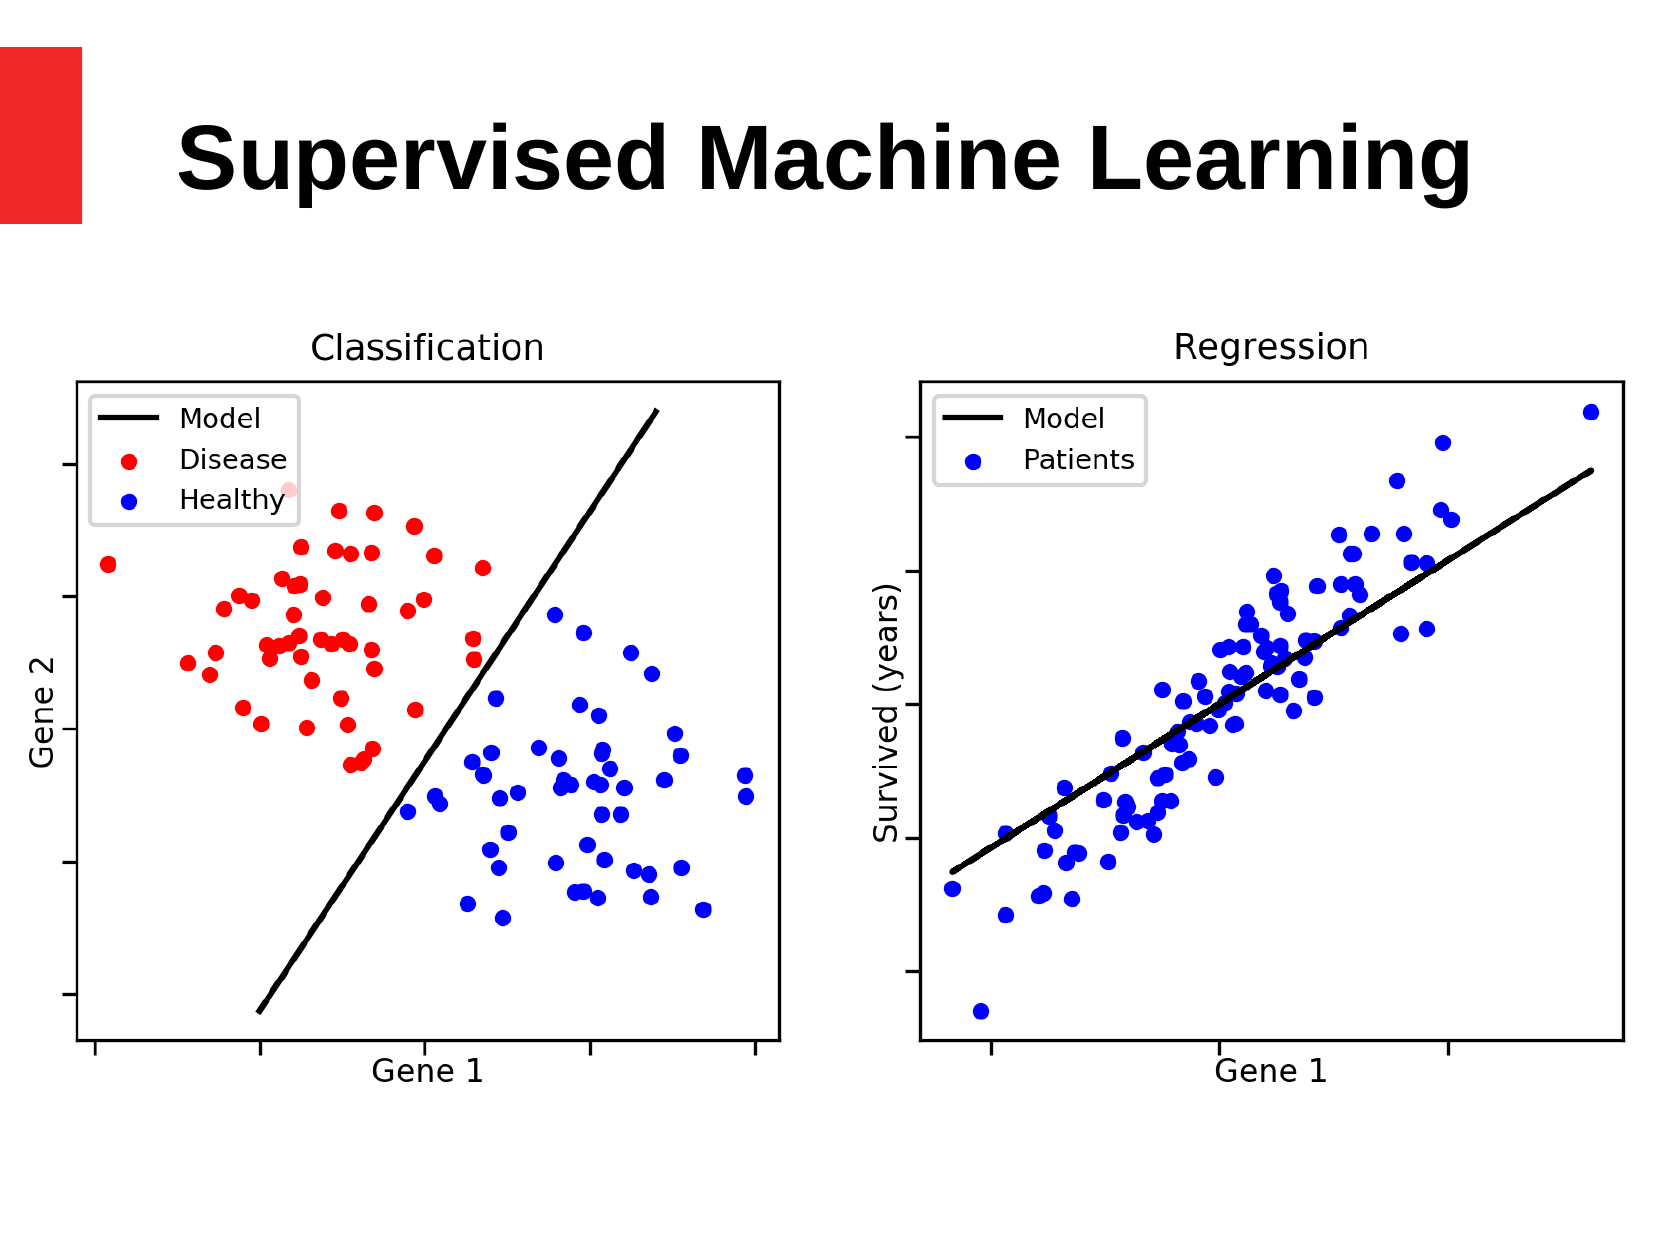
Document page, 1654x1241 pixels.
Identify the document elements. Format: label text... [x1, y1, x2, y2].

text_box Supervised Machine Learning [82, 49, 1571, 257]
picture [0, 302, 1654, 1116]
